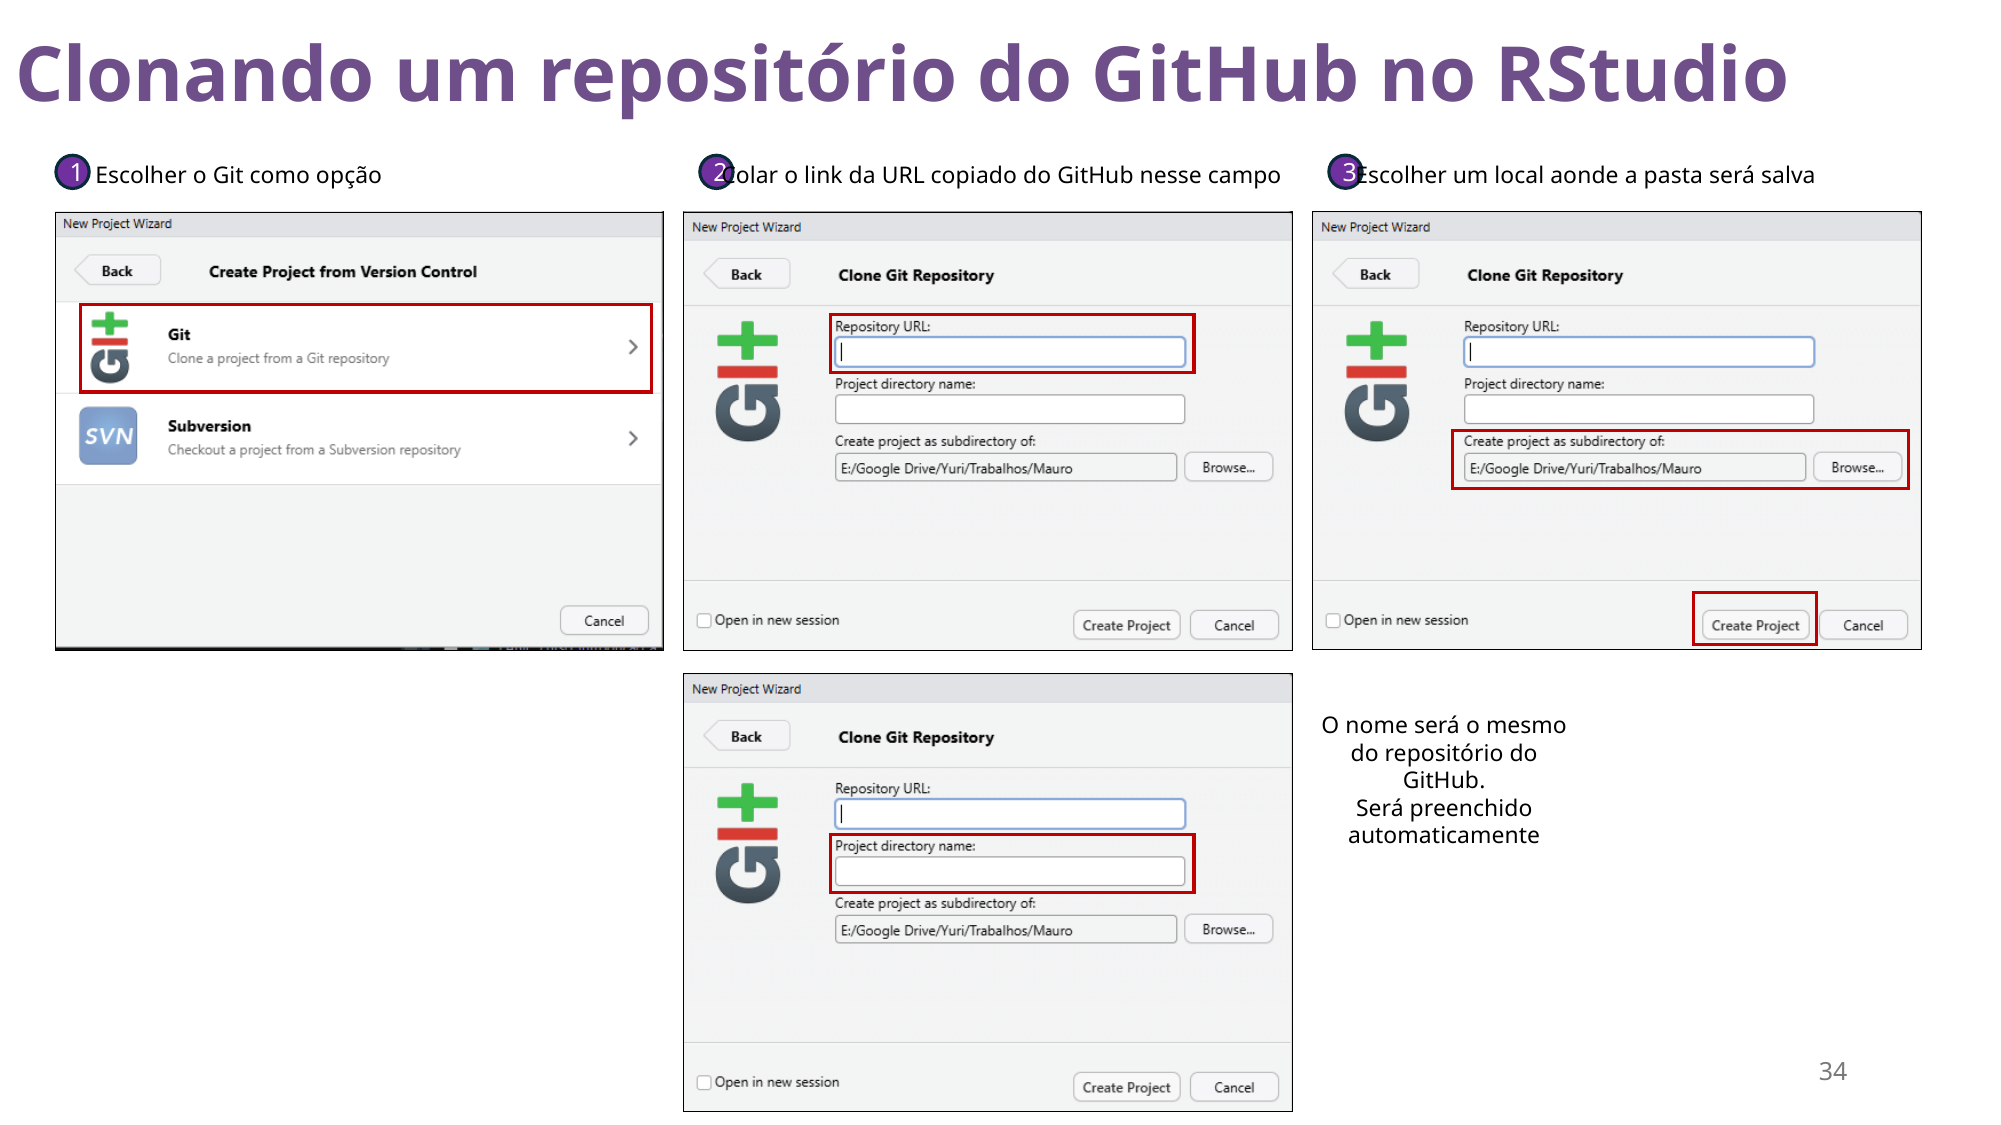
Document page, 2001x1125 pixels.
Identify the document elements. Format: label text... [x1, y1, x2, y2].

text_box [1311, 211, 1923, 651]
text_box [682, 673, 1294, 1113]
text_box 3 [1327, 154, 1340, 189]
text_box 1 [54, 153, 80, 191]
text_box Escolher o Git como opção [80, 153, 398, 196]
text_box Colar o link da URL copiado do GitHub nesse campo [706, 153, 1298, 196]
slide_number 34 [1412, 1042, 1863, 1103]
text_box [682, 211, 1294, 651]
text_box 2 [698, 157, 706, 187]
text_box Escolher um local aonde a pasta será salva [1340, 153, 1832, 196]
text_box O nome será o mesmo do repositório do GitHub. Será preenchido automaticamente [1294, 703, 1596, 856]
title Clonando um repositório do GitHub no RStudio [0, 0, 1960, 153]
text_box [55, 211, 665, 651]
